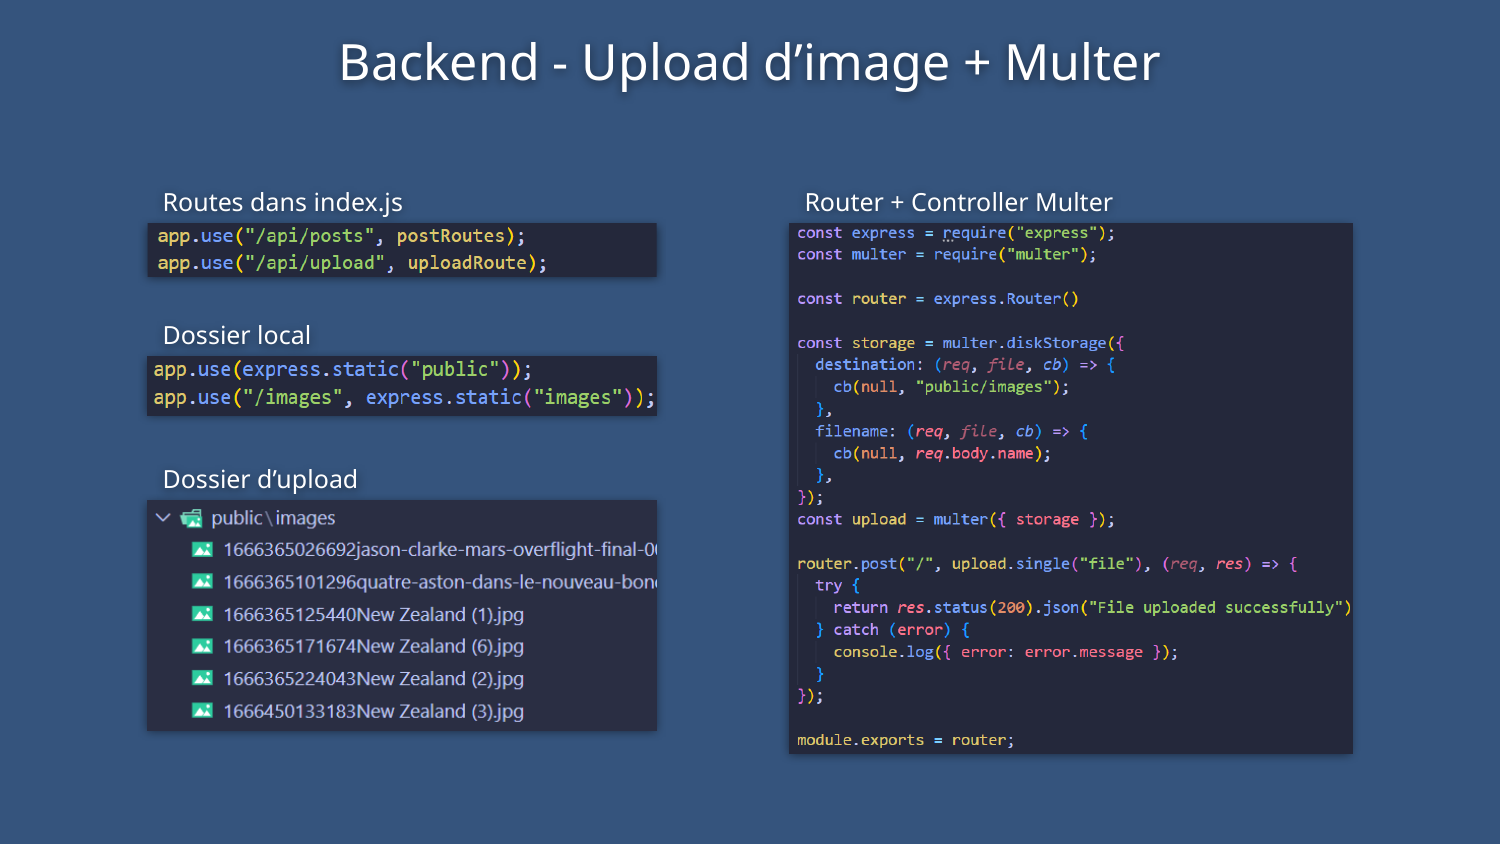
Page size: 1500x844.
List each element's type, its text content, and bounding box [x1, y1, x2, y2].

text_box Routes dans index.js [147, 178, 657, 220]
picture [147, 356, 657, 416]
text_box Dossier d’upload [147, 455, 657, 497]
picture [789, 223, 1353, 754]
text_box Backend - Upload d’image + Multer [0, 0, 1500, 122]
text_box Router + Controller Multer [789, 178, 1353, 220]
picture [147, 500, 657, 732]
text_box Dossier local [147, 311, 657, 353]
picture [147, 223, 657, 277]
